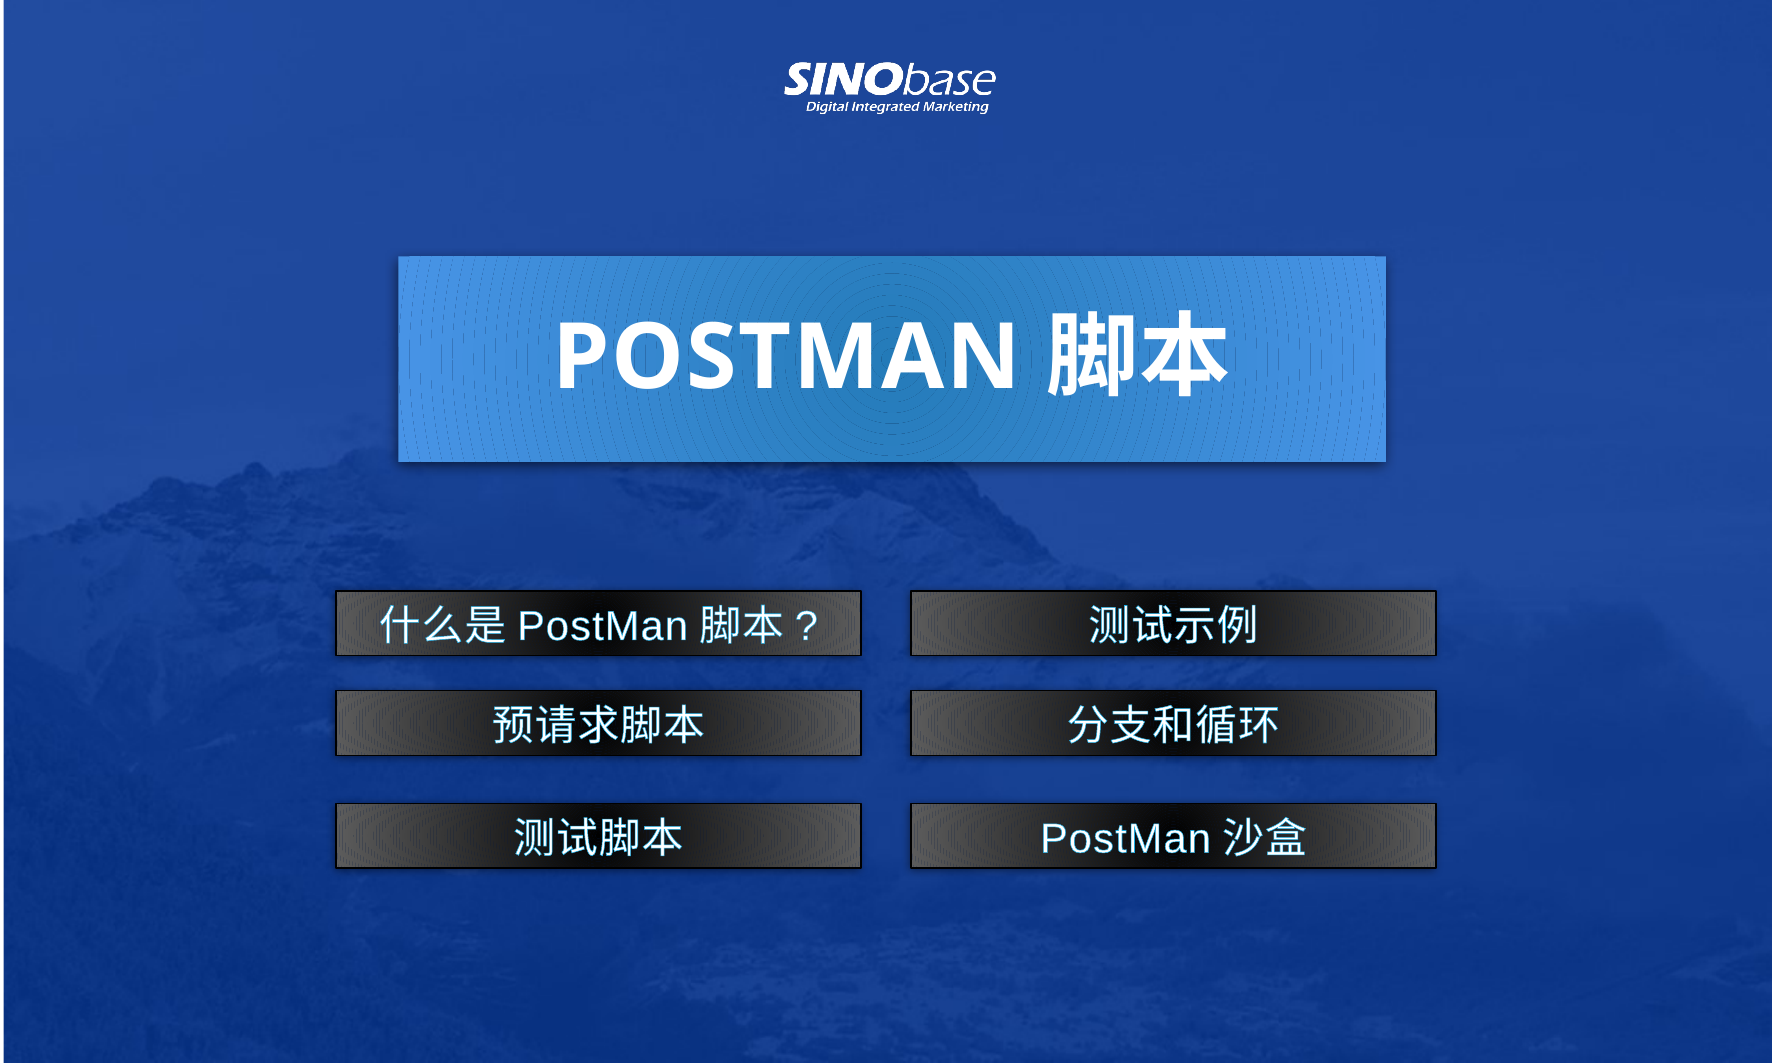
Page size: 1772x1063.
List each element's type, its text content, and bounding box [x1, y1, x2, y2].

text_box 什么是PostMan脚本? [335, 590, 862, 656]
text_box 分支和循环 [910, 690, 1437, 756]
text_box 预请求脚本 [335, 690, 862, 756]
text_box 测试脚本 [335, 803, 862, 869]
picture [3, 0, 1772, 1063]
text_box PostMan脚本 [398, 256, 1386, 462]
text_box 测试示例 [910, 590, 1437, 656]
text_box PostMan沙盒 [910, 803, 1437, 869]
